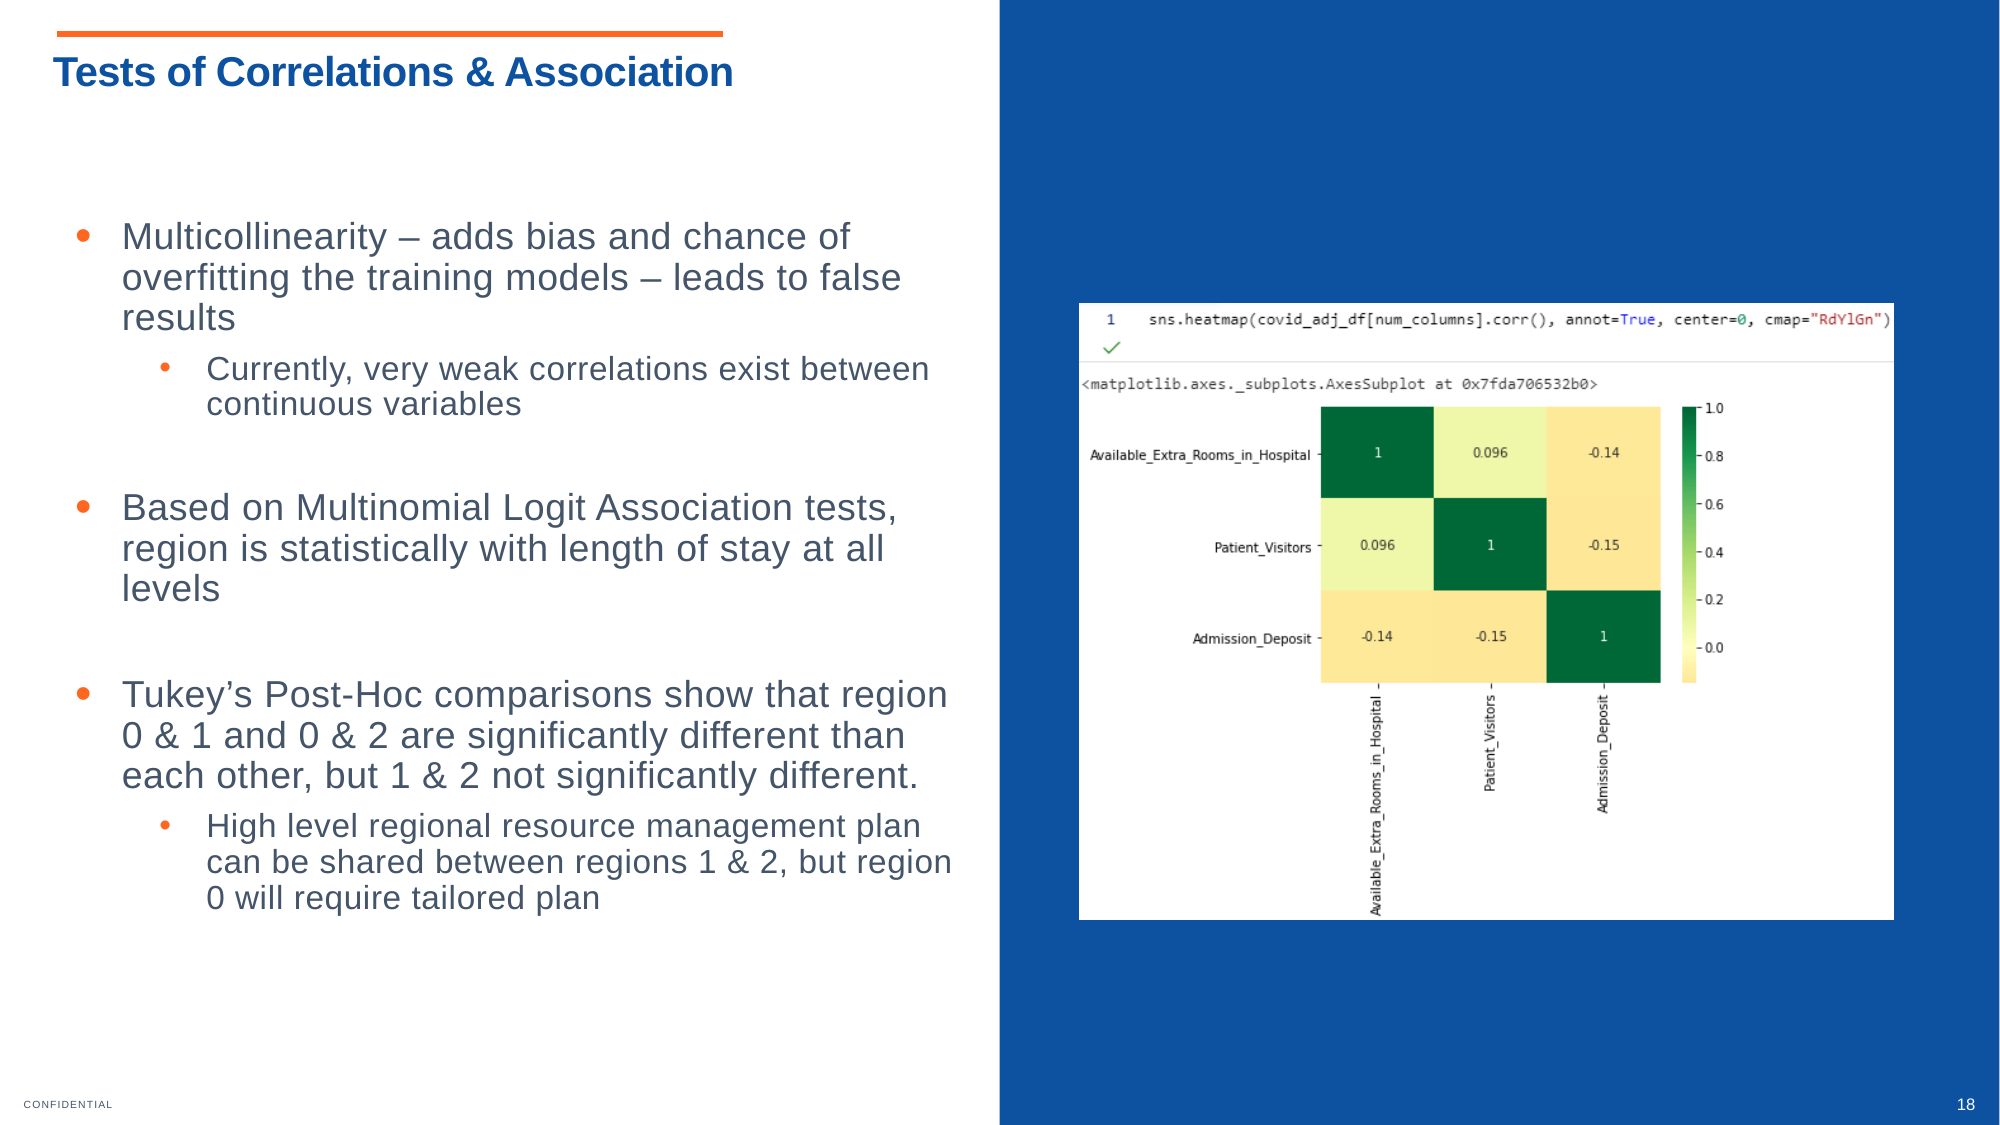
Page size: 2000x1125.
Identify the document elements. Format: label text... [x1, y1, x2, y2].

title Tests of Correlations & Association [37, 37, 1934, 183]
footer CONFIDENTIAL [8, 1090, 953, 1125]
slide_number 18 [1893, 1086, 1991, 1125]
list Multicollinearity – adds bias and chance of overfitting the training models – leads to false results Currently, very weak correlations exist between continuous variables Based on Multinomial Logit Association tests, region is statistically with length of stay at all levels Tukey’s Post-Hoc comparisons show that region 0 & 1 and 0 & 2 are significantly different than each other, but 1 & 2 not significantly different. High level regional resource management plan can be shared between regions 1 & 2, but region 0 will require tailored plan [60, 210, 990, 1013]
picture [1079, 302, 1894, 920]
